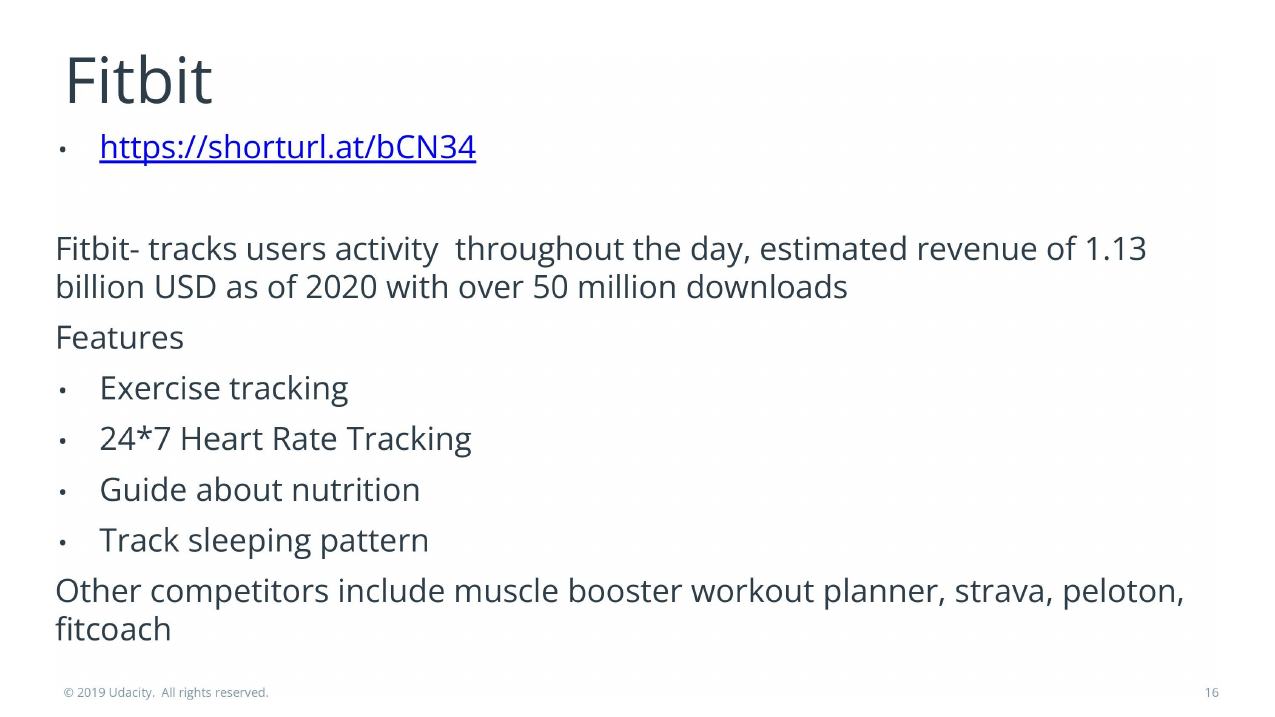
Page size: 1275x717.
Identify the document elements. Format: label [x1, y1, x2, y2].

text_box [54, 53, 1221, 700]
